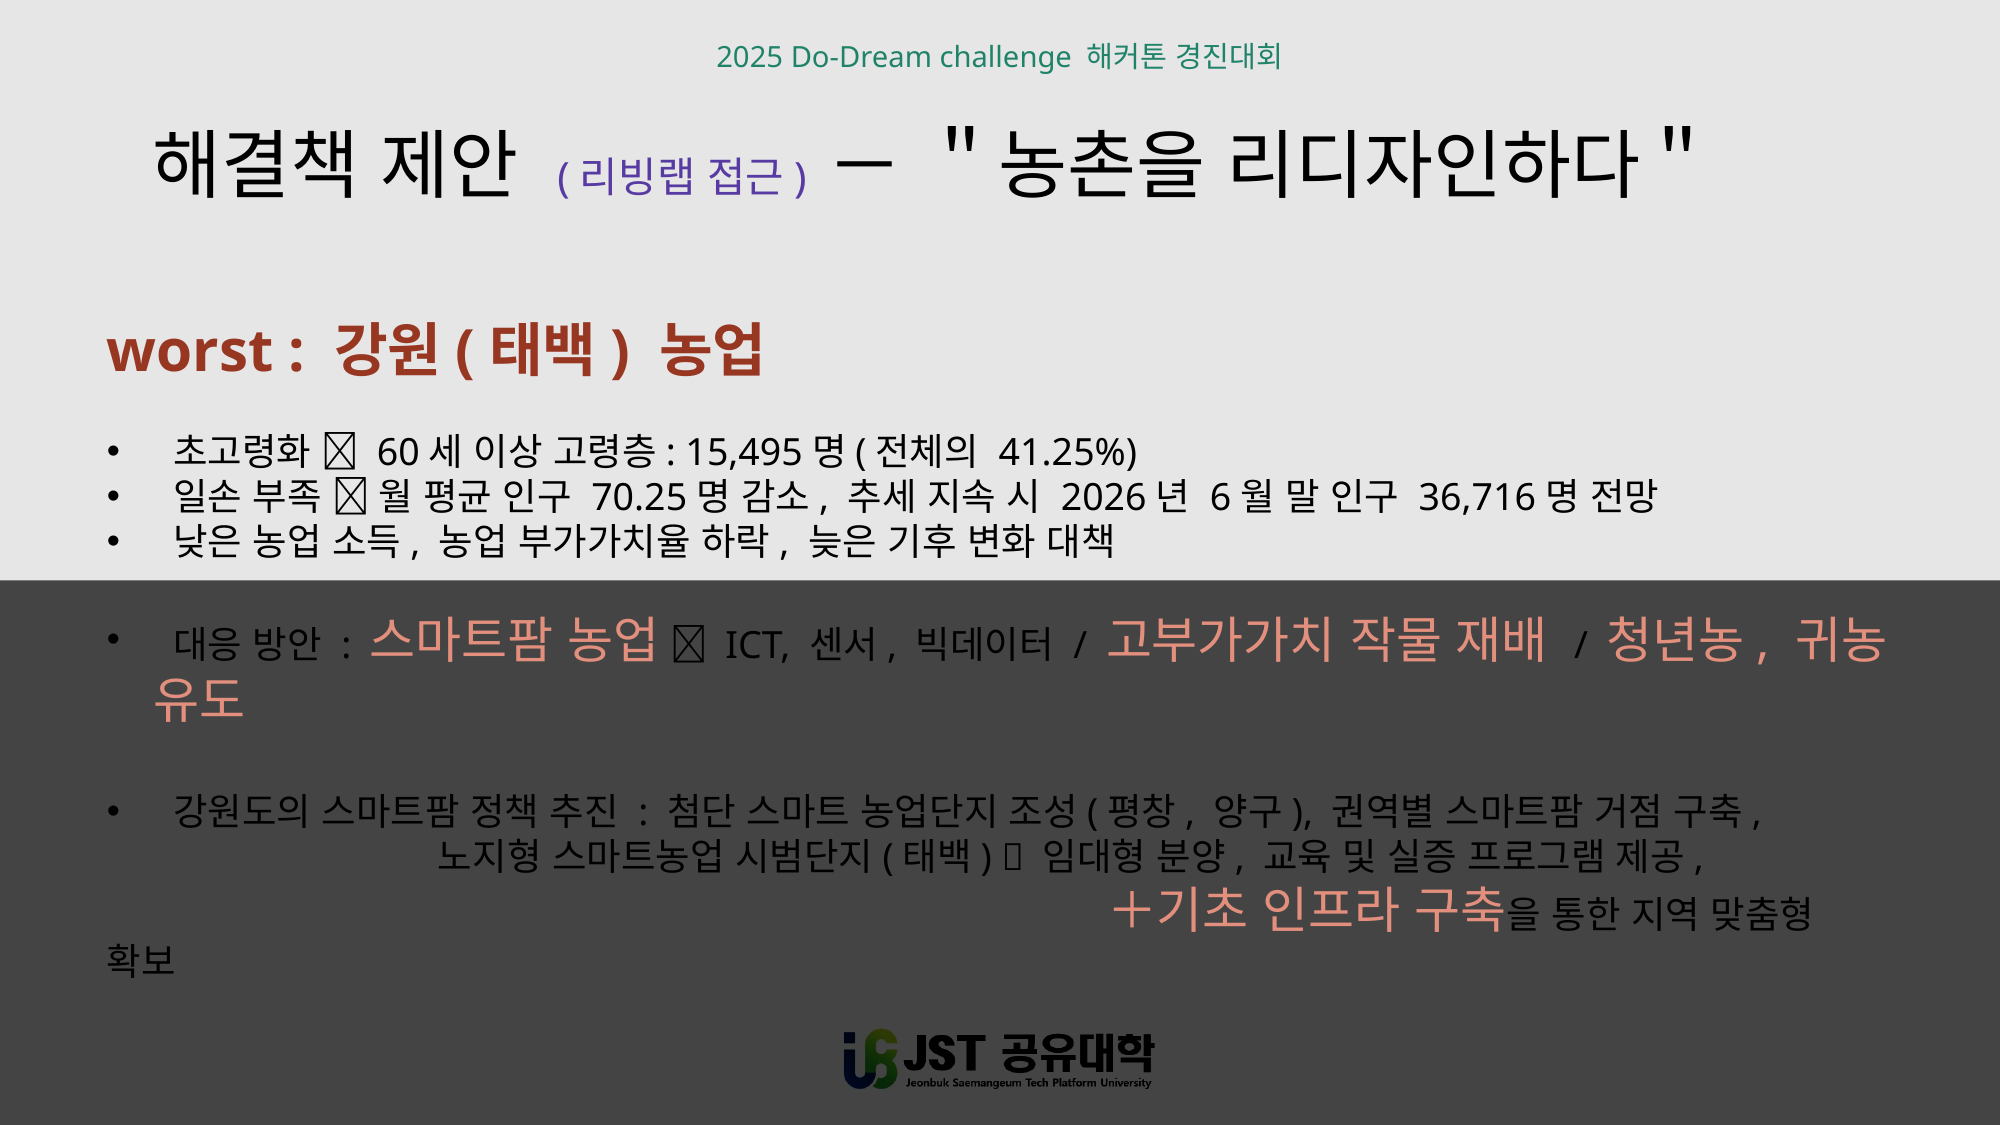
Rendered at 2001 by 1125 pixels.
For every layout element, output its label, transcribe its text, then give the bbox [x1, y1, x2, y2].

text_box [0, 579, 2000, 1125]
text_box worst : 강원(태백) 농업 초고령화  60세 이상 고령층: 15,495명(전체의 41.25%) 일손 부족  월 평균 인구 70.25명 감소, 추세 지속 시 2026년 6월 말 인구 36,716명 전망 낮은 농업 소득, 농업 부가가치율 하락, 늦은 기후 변화 대책 대응 방안 : 스마트팜 농업  ICT, 센서, 빅데이터 / 고부가가치 작물 재배 / 청년농, 귀농 유도 강원도의 스마트팜 정책 추진 : 첨단 스마트 농업단지 조성(평창, 양구), 권역별 스마트팜 거점 구축, 노지형 스마트농업 시범단지(태백)  임대형 분양, 교육 및 실증 프로그램 제공, ＋기초 인프라 구축을 통한 지역 맞춤형 확보 [92, 305, 1908, 991]
text_box 2025 Do-Dream challenge 해커톤 경진대회 [499, 31, 1501, 82]
title 해결책 제안 (리빙랩 접근) － ＂농촌을 리디자인하다＂ [137, 59, 1863, 278]
picture [838, 1023, 1162, 1096]
